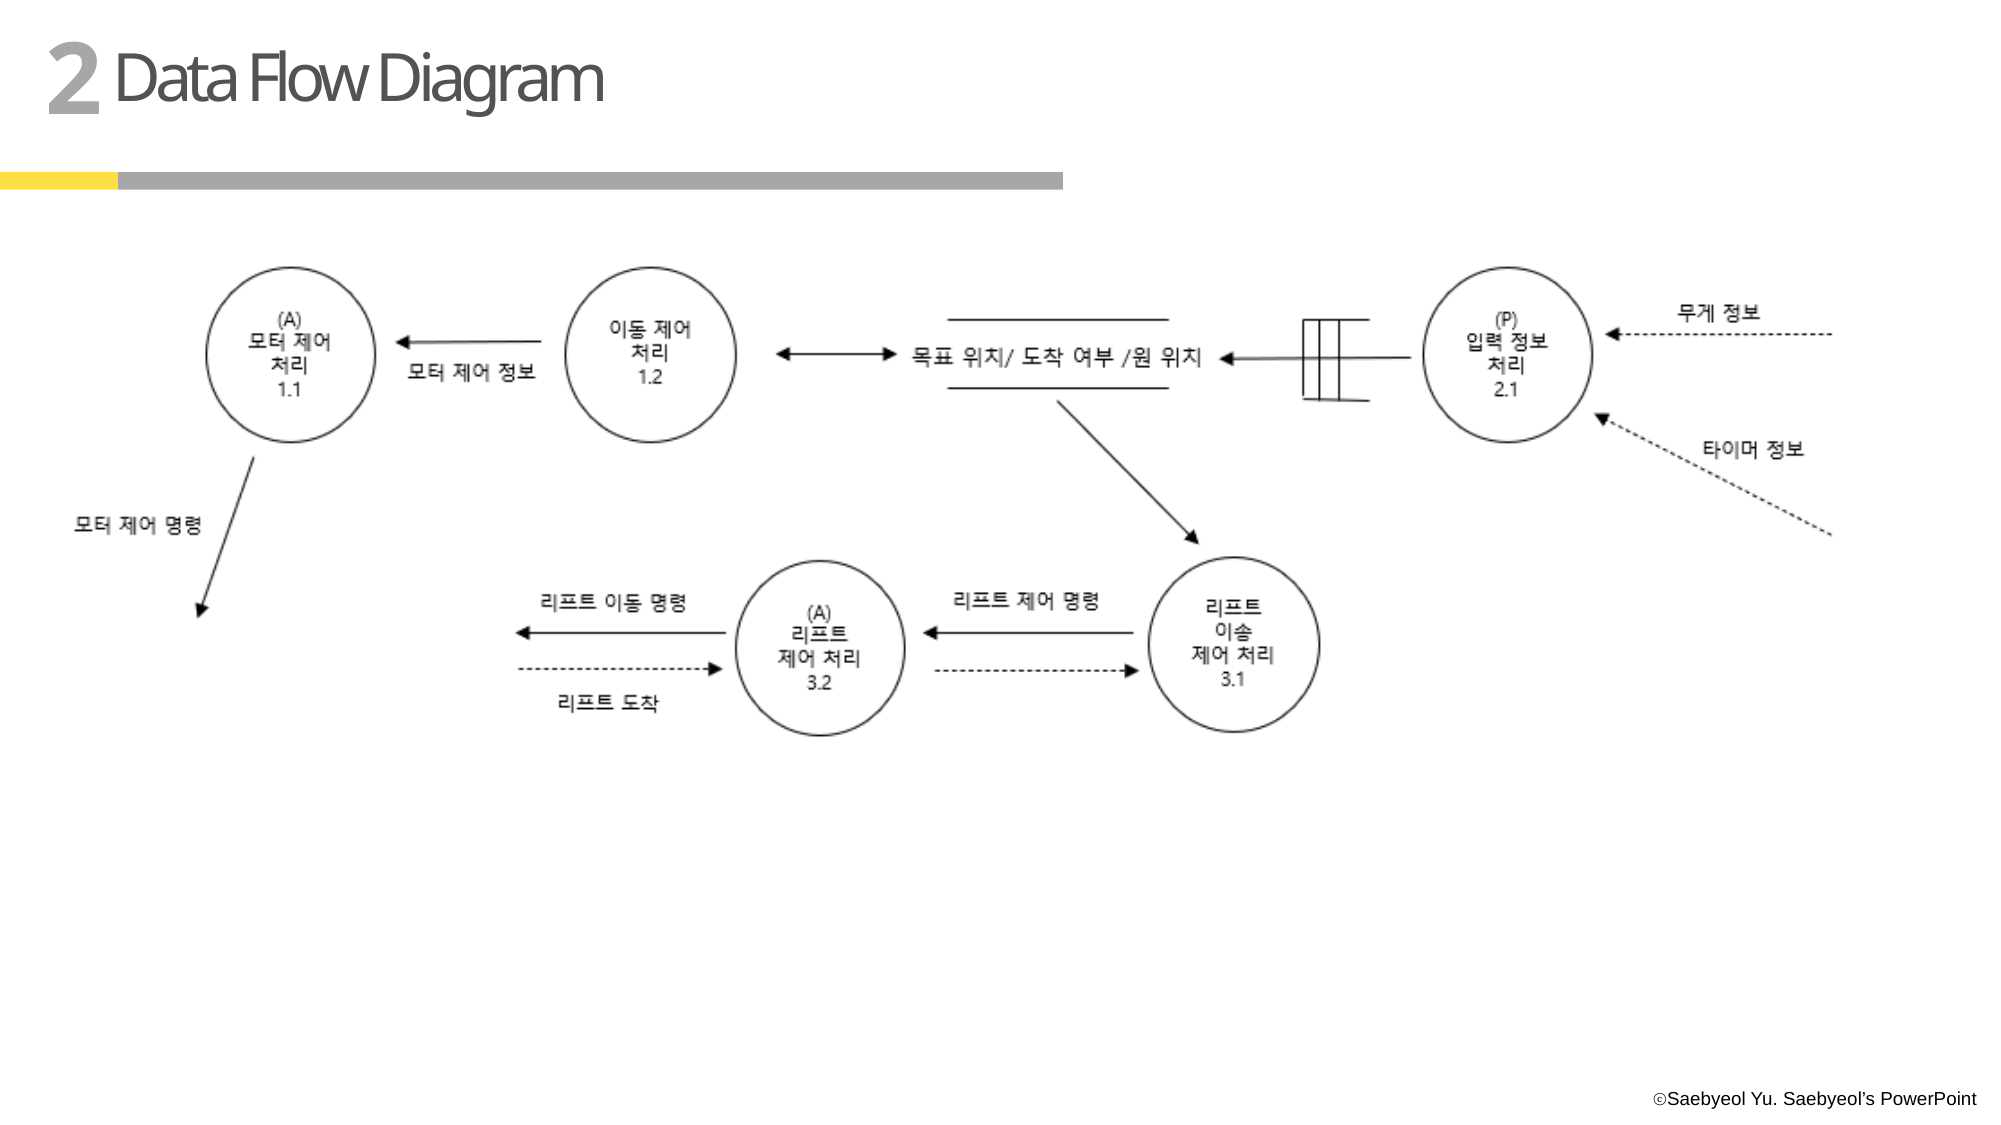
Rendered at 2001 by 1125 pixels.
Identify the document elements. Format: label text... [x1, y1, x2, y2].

text_box [119, 171, 1064, 191]
text_box 2 [30, 7, 118, 143]
text_box [0, 171, 119, 191]
text_box Data Flow Diagram [118, 27, 624, 123]
picture [30, 224, 1913, 780]
